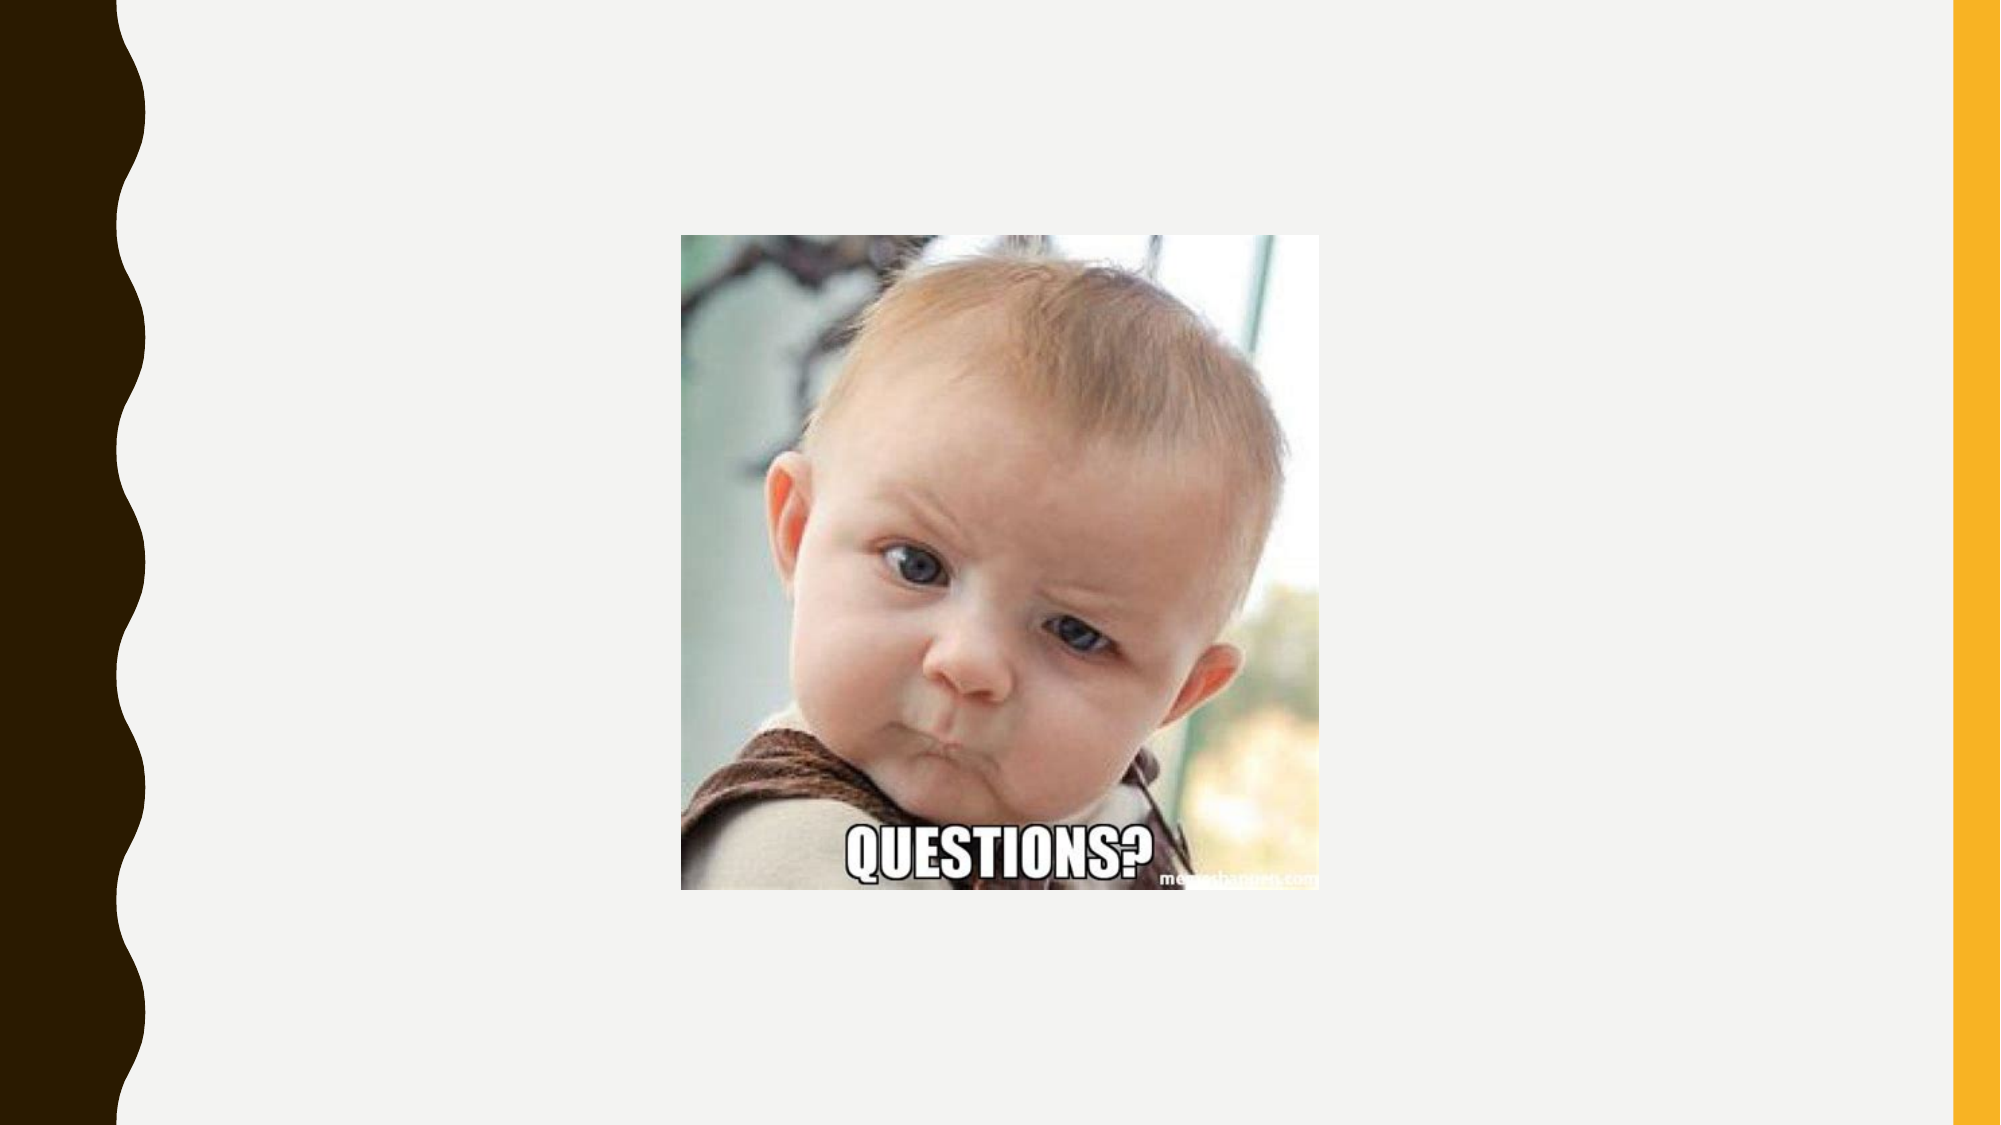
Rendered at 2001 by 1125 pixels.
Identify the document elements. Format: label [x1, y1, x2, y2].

picture [681, 235, 1319, 890]
